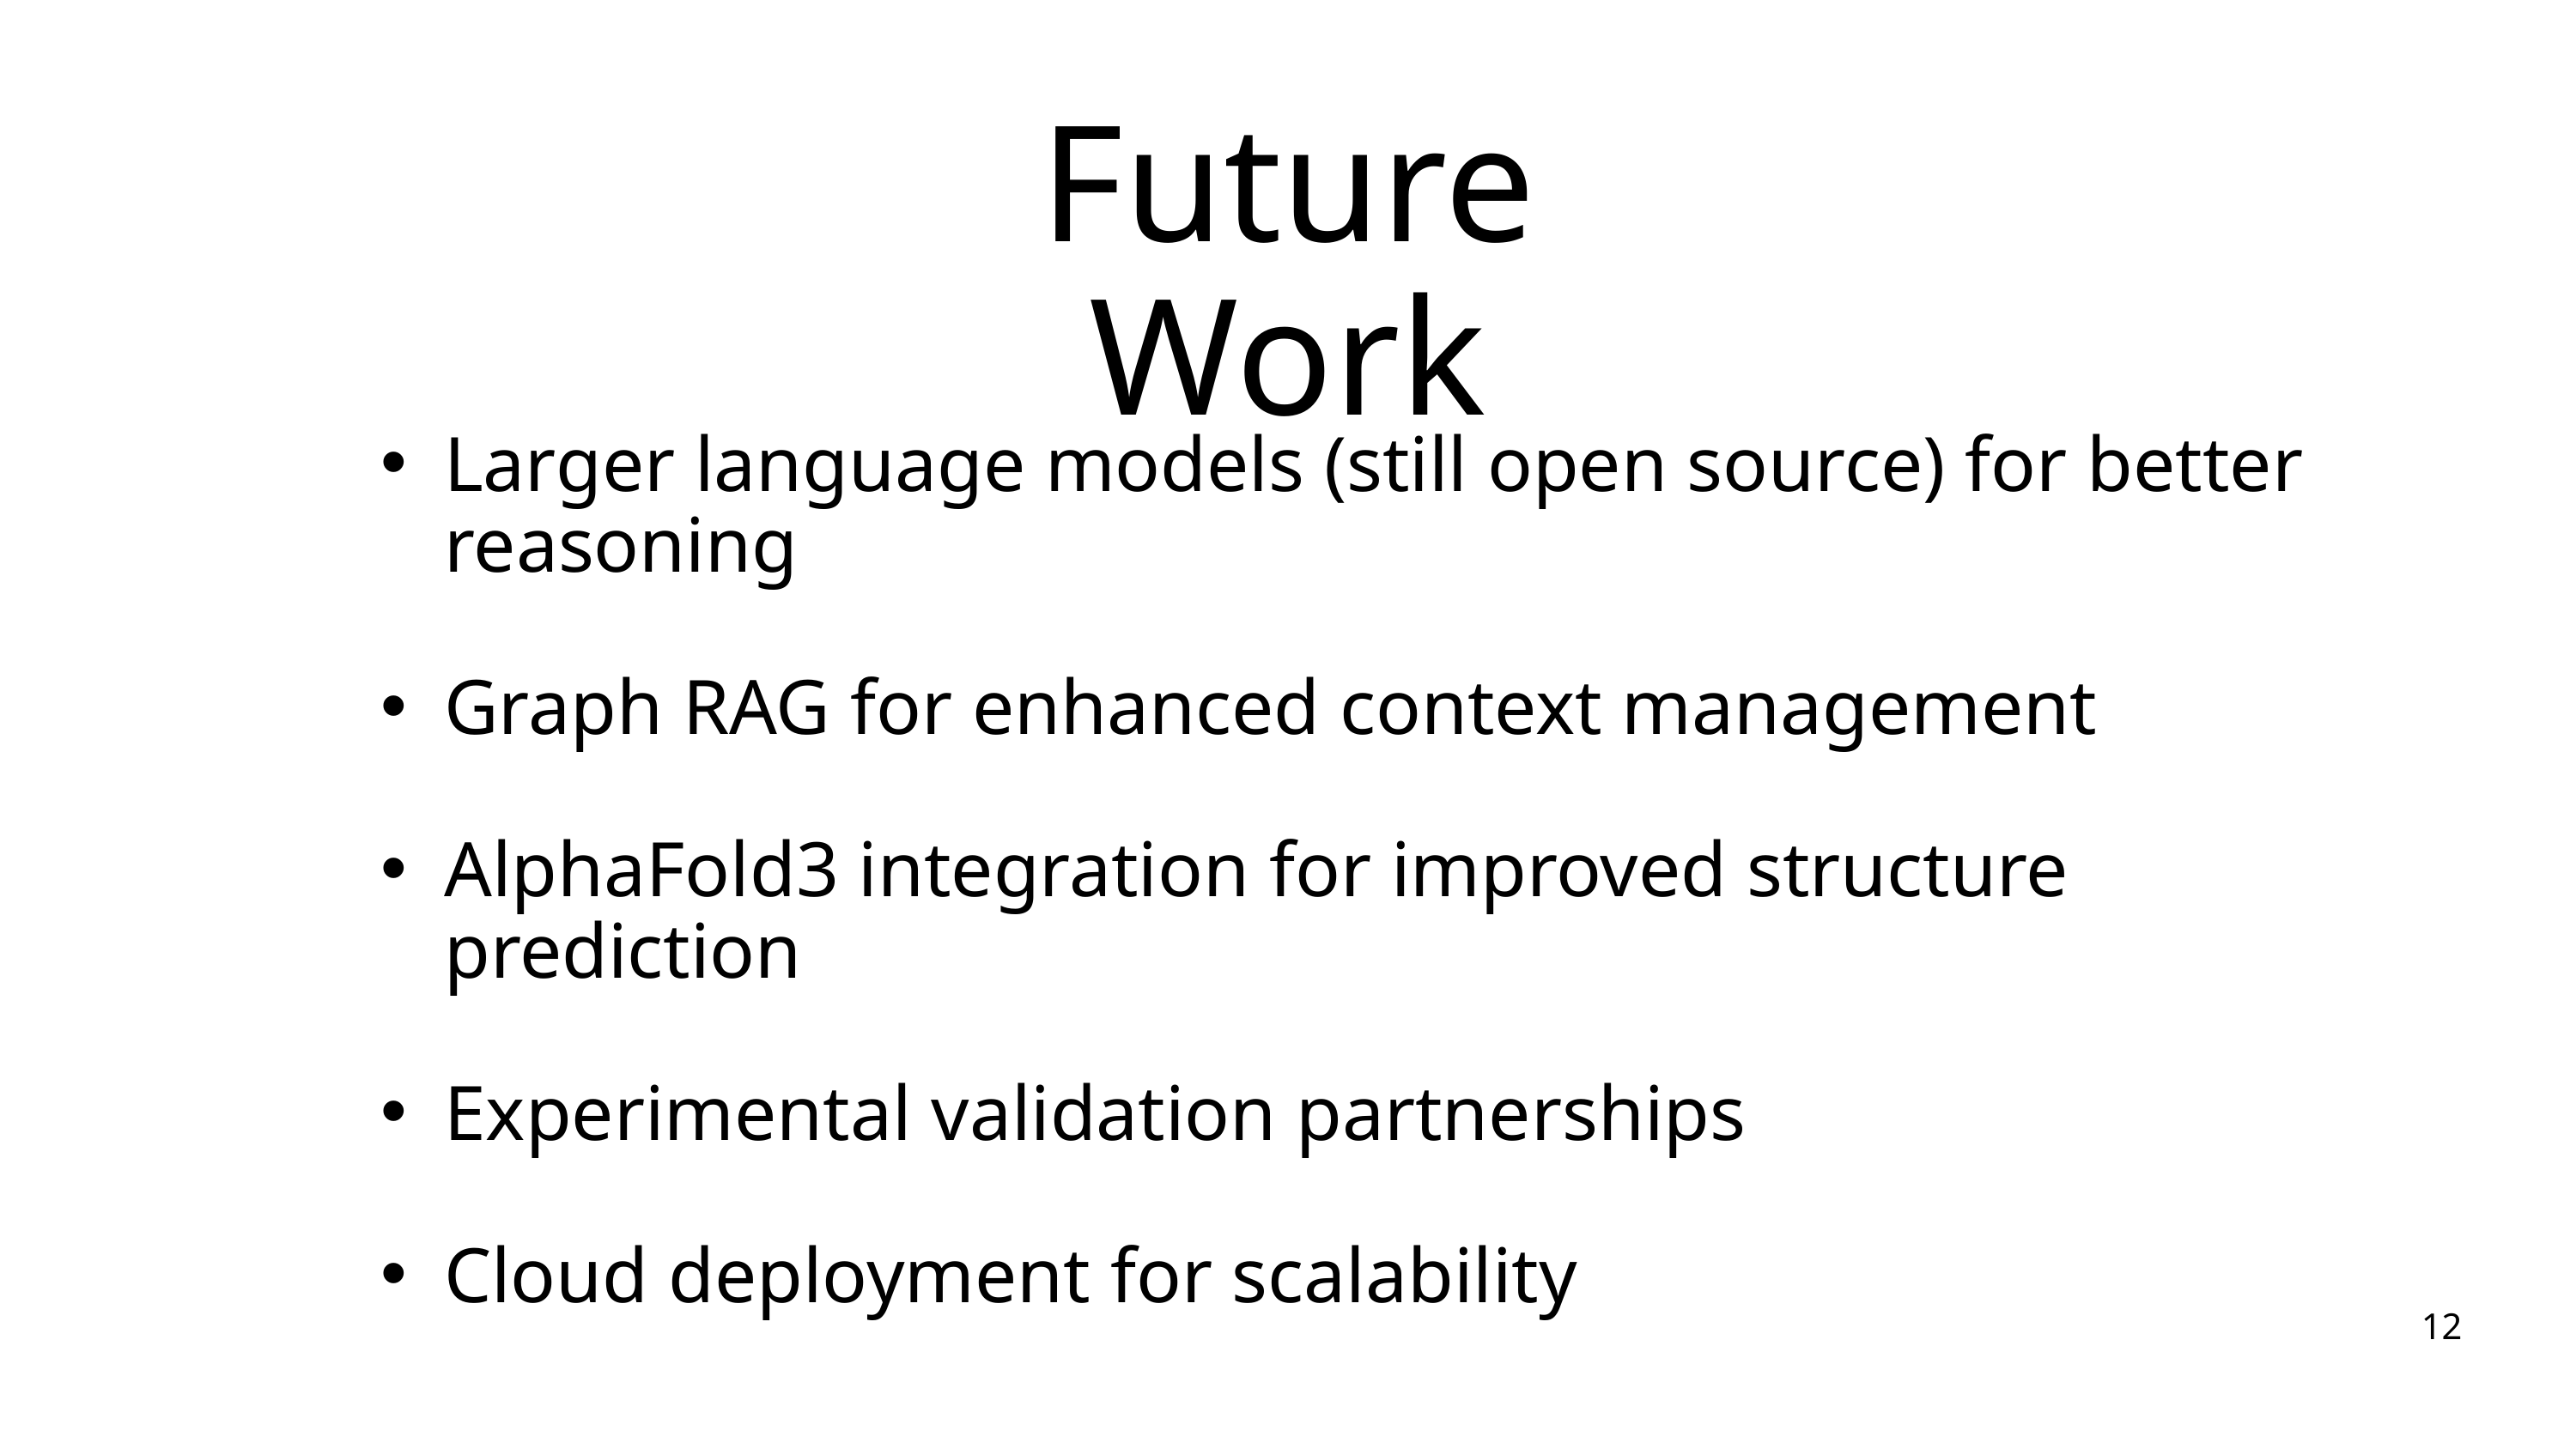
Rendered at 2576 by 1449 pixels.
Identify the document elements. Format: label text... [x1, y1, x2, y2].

text_box Larger language models (still open source) for better reasoning Graph RAG for enhanced context management AlphaFold3 integration for improved structure prediction Experimental validation partnerships Cloud deployment for scalability [316, 425, 2333, 1318]
text_box Future Work [884, 100, 1692, 425]
text_box 12 [2421, 1296, 2463, 1348]
